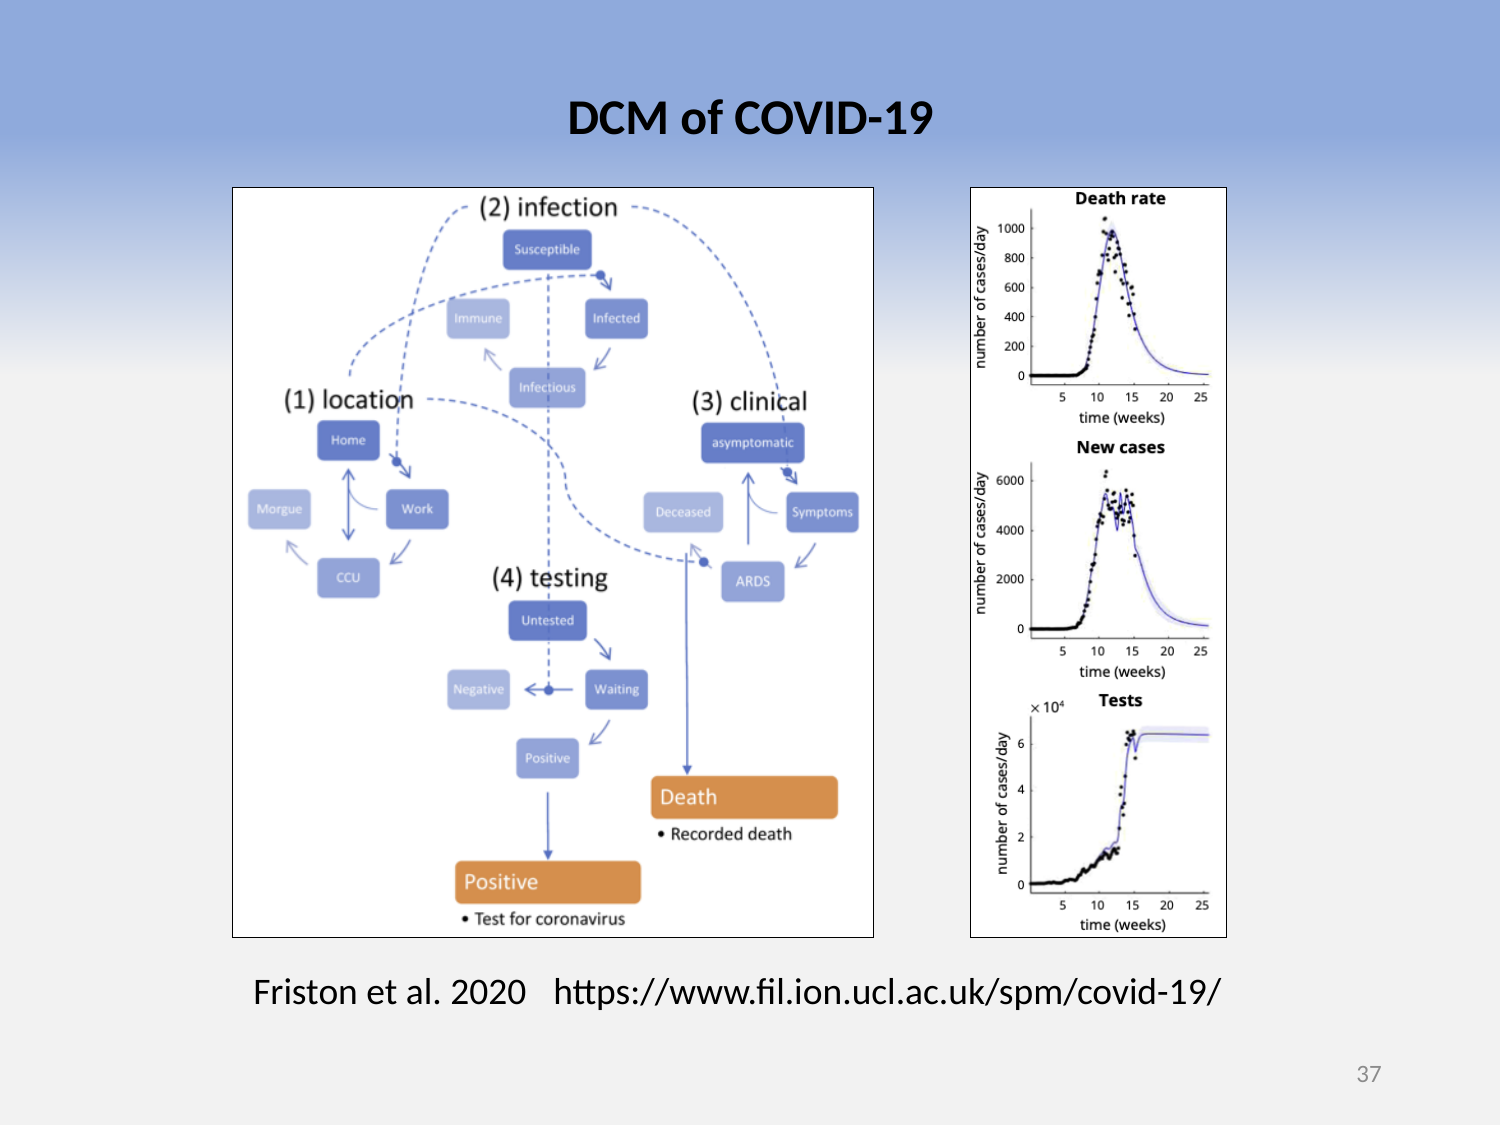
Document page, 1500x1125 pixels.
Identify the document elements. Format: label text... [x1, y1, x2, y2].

slide_number 36 [1059, 1042, 1397, 1103]
text_box Friston et al. 2020 https://www.fil.ion.ucl.ac.uk/spm/covid-19/ [238, 959, 1237, 1020]
title DCM of COVID-19 [54, 59, 1447, 177]
picture [232, 187, 874, 938]
picture [970, 187, 1227, 938]
text_box [0, 0, 1500, 376]
